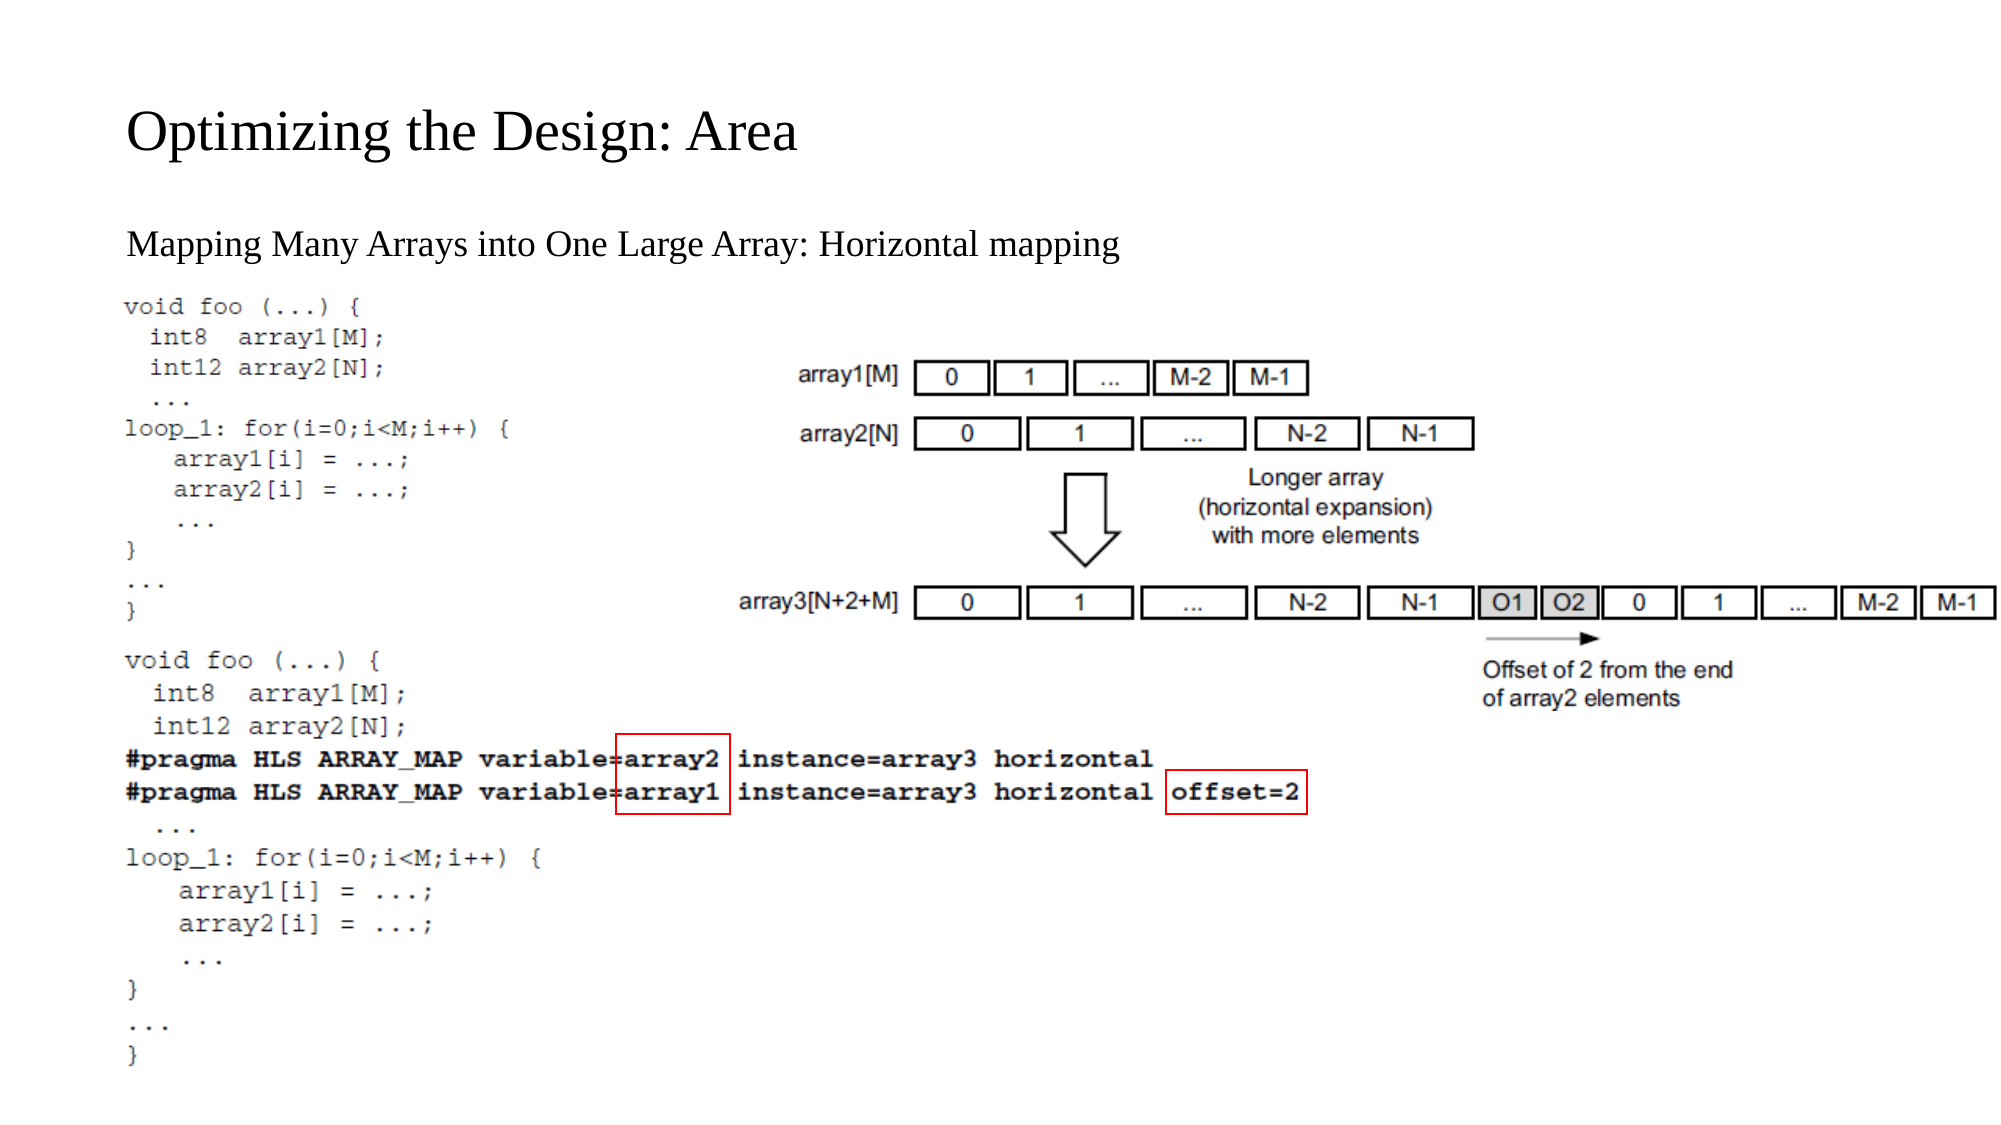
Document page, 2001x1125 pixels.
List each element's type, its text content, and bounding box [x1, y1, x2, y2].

picture [111, 291, 516, 627]
text_box Optimizing the Design: Area [111, 84, 1400, 170]
picture [111, 354, 2000, 1071]
text_box Mapping Many Arrays into One Large Array: Horizontal mapping [111, 211, 1360, 272]
